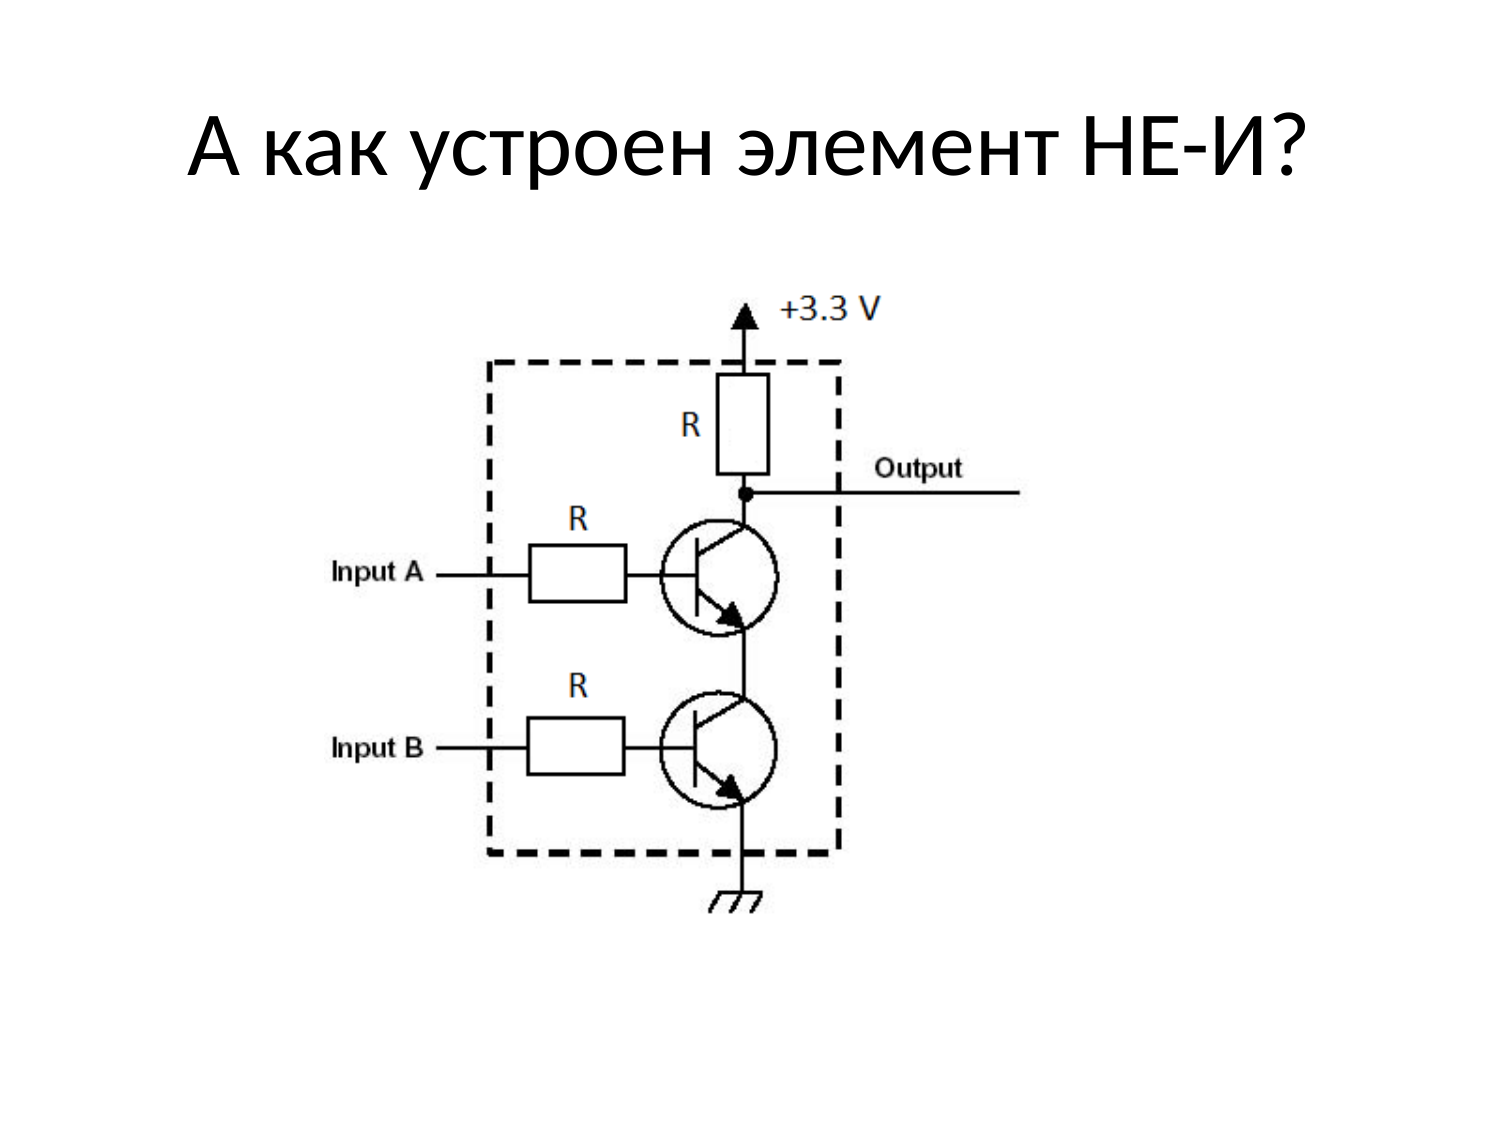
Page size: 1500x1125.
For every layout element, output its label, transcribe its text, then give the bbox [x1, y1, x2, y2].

picture [324, 283, 1070, 953]
title А как устроен элемент НЕ-И? [75, 45, 1425, 233]
